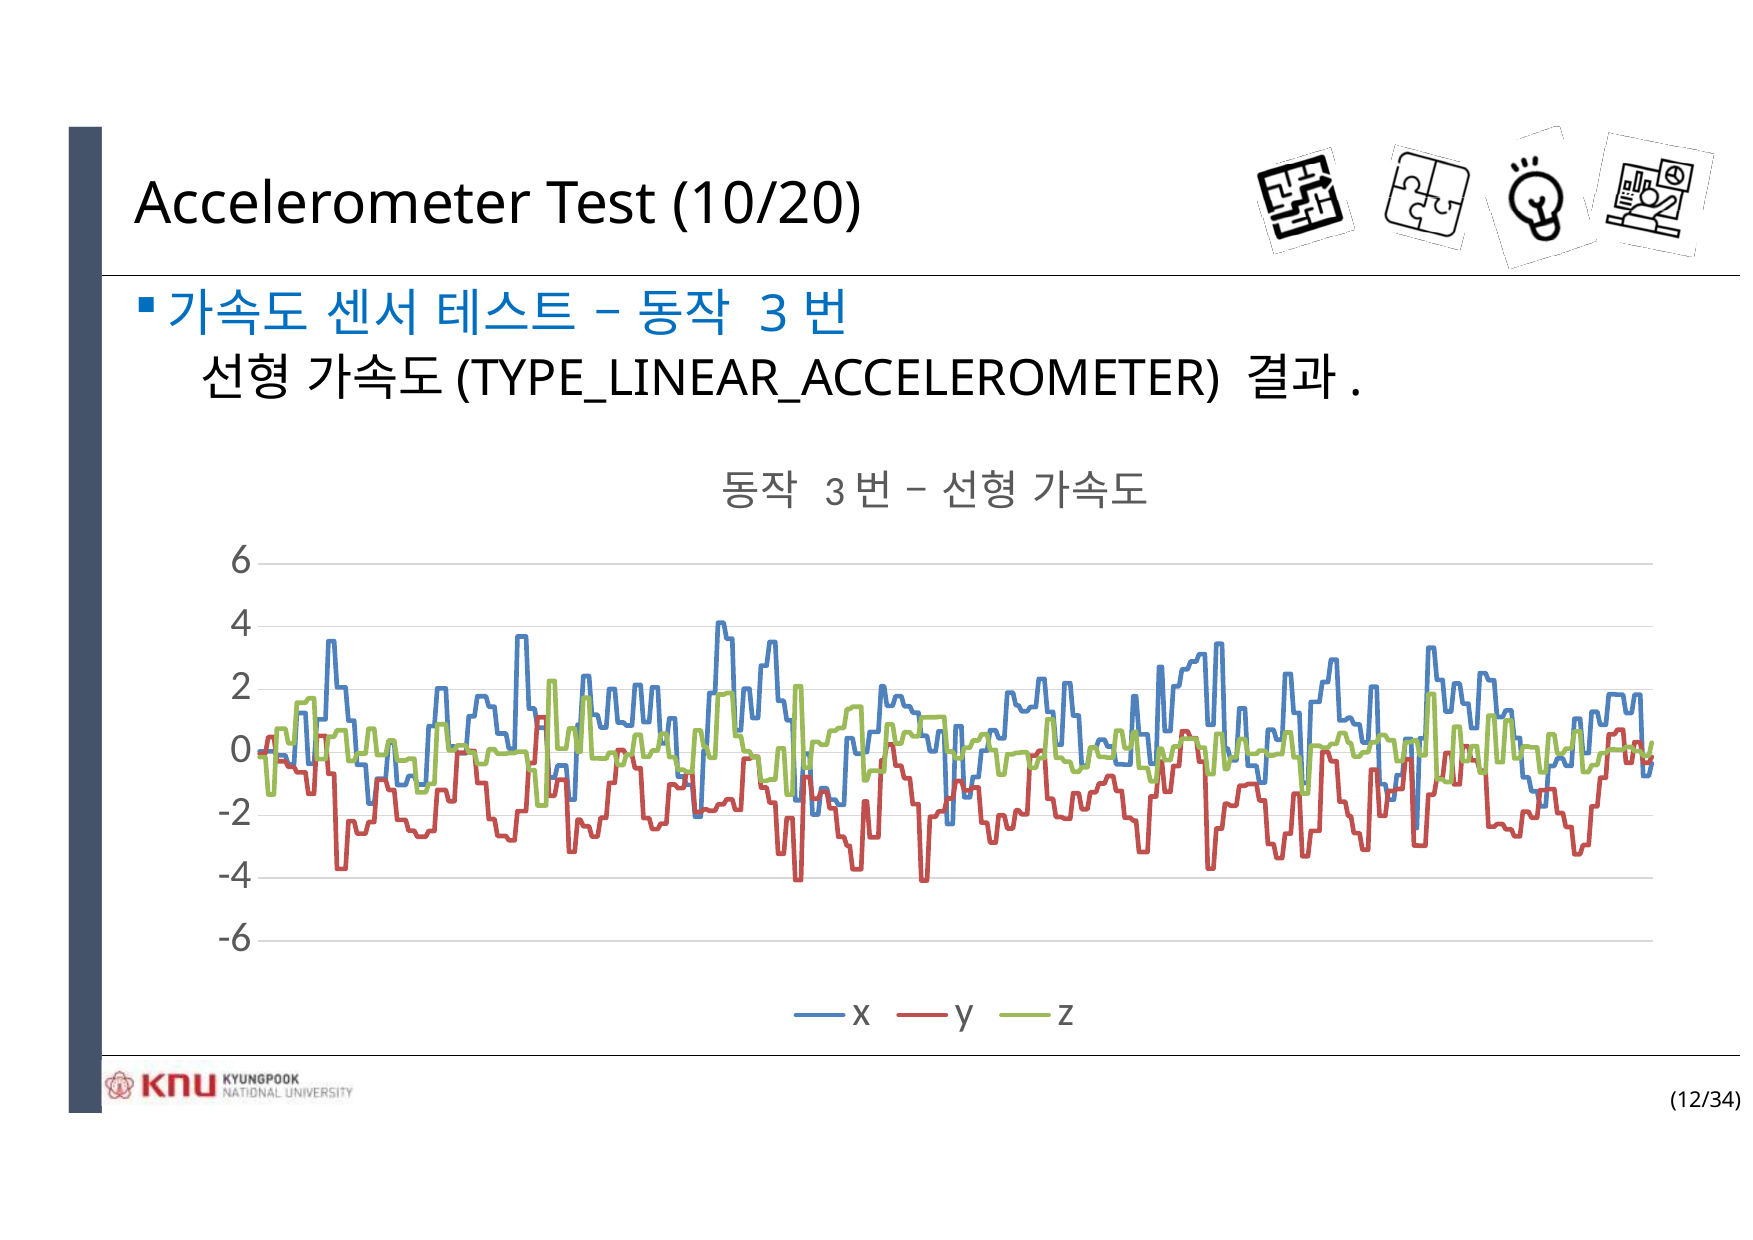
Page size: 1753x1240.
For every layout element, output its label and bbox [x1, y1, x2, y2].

chart [187, 423, 1684, 1045]
text_box [68, 126, 1741, 1114]
